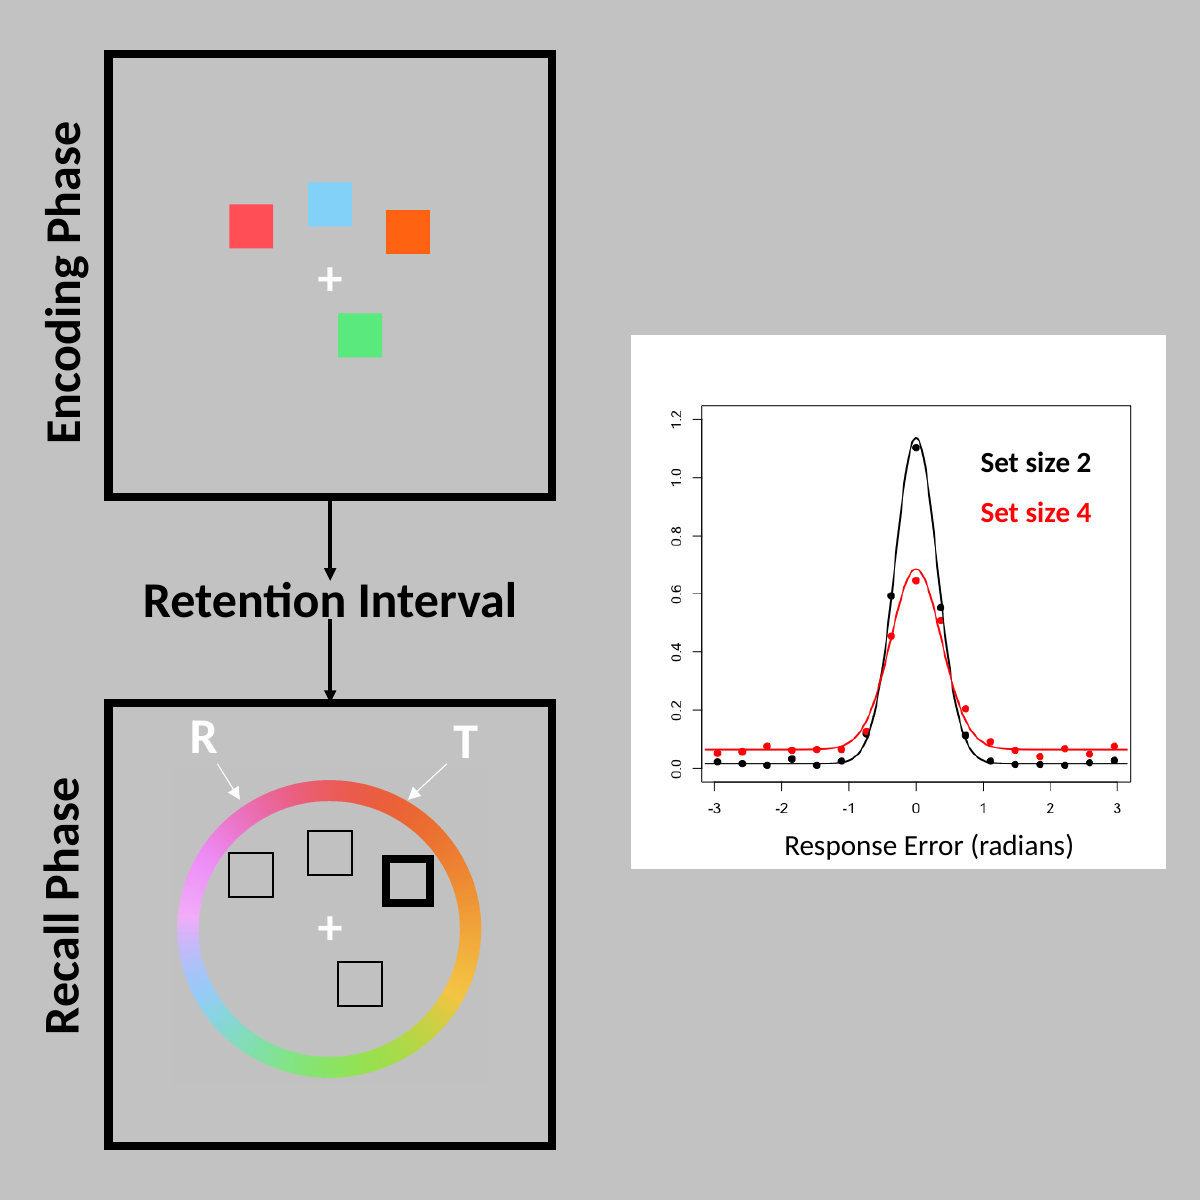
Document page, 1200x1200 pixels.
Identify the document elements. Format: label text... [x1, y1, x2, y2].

picture [631, 335, 1166, 870]
text_box Encoding Phase [22, 106, 98, 460]
text_box Recall Phase [21, 762, 96, 1050]
text_box Retention Interval [127, 560, 533, 636]
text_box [108, 53, 552, 498]
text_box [217, 763, 240, 800]
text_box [108, 702, 552, 1147]
text_box R [174, 695, 233, 702]
